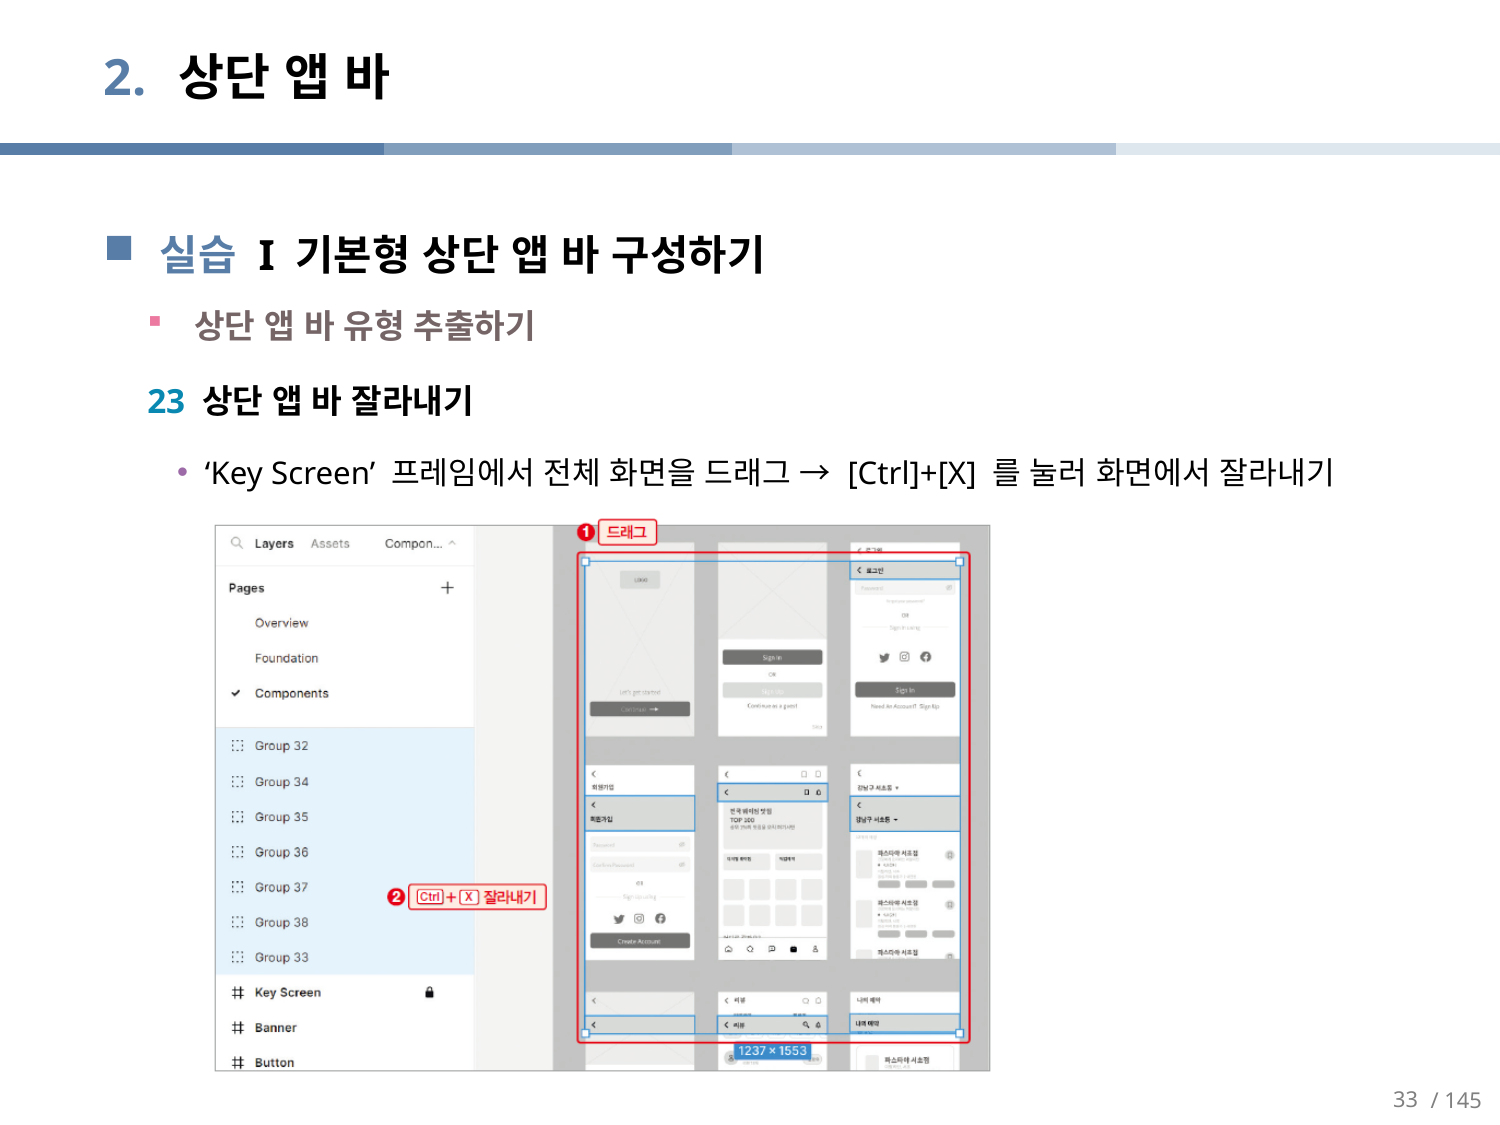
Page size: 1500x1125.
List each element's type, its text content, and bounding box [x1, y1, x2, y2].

list 실습 I 기본형 상단 앱 바 구성하기 상단 앱 바 유형 추출하기 23 상단 앱 바 잘라내기 ‘Key Screen’ 프레임에서 전체 화면을 드래그 → [Ctrl]+[X] 를 눌러 화면에서 잘라내기 [88, 196, 1436, 1083]
title 상단 앱 바 [88, 30, 1211, 121]
picture [206, 514, 999, 1078]
